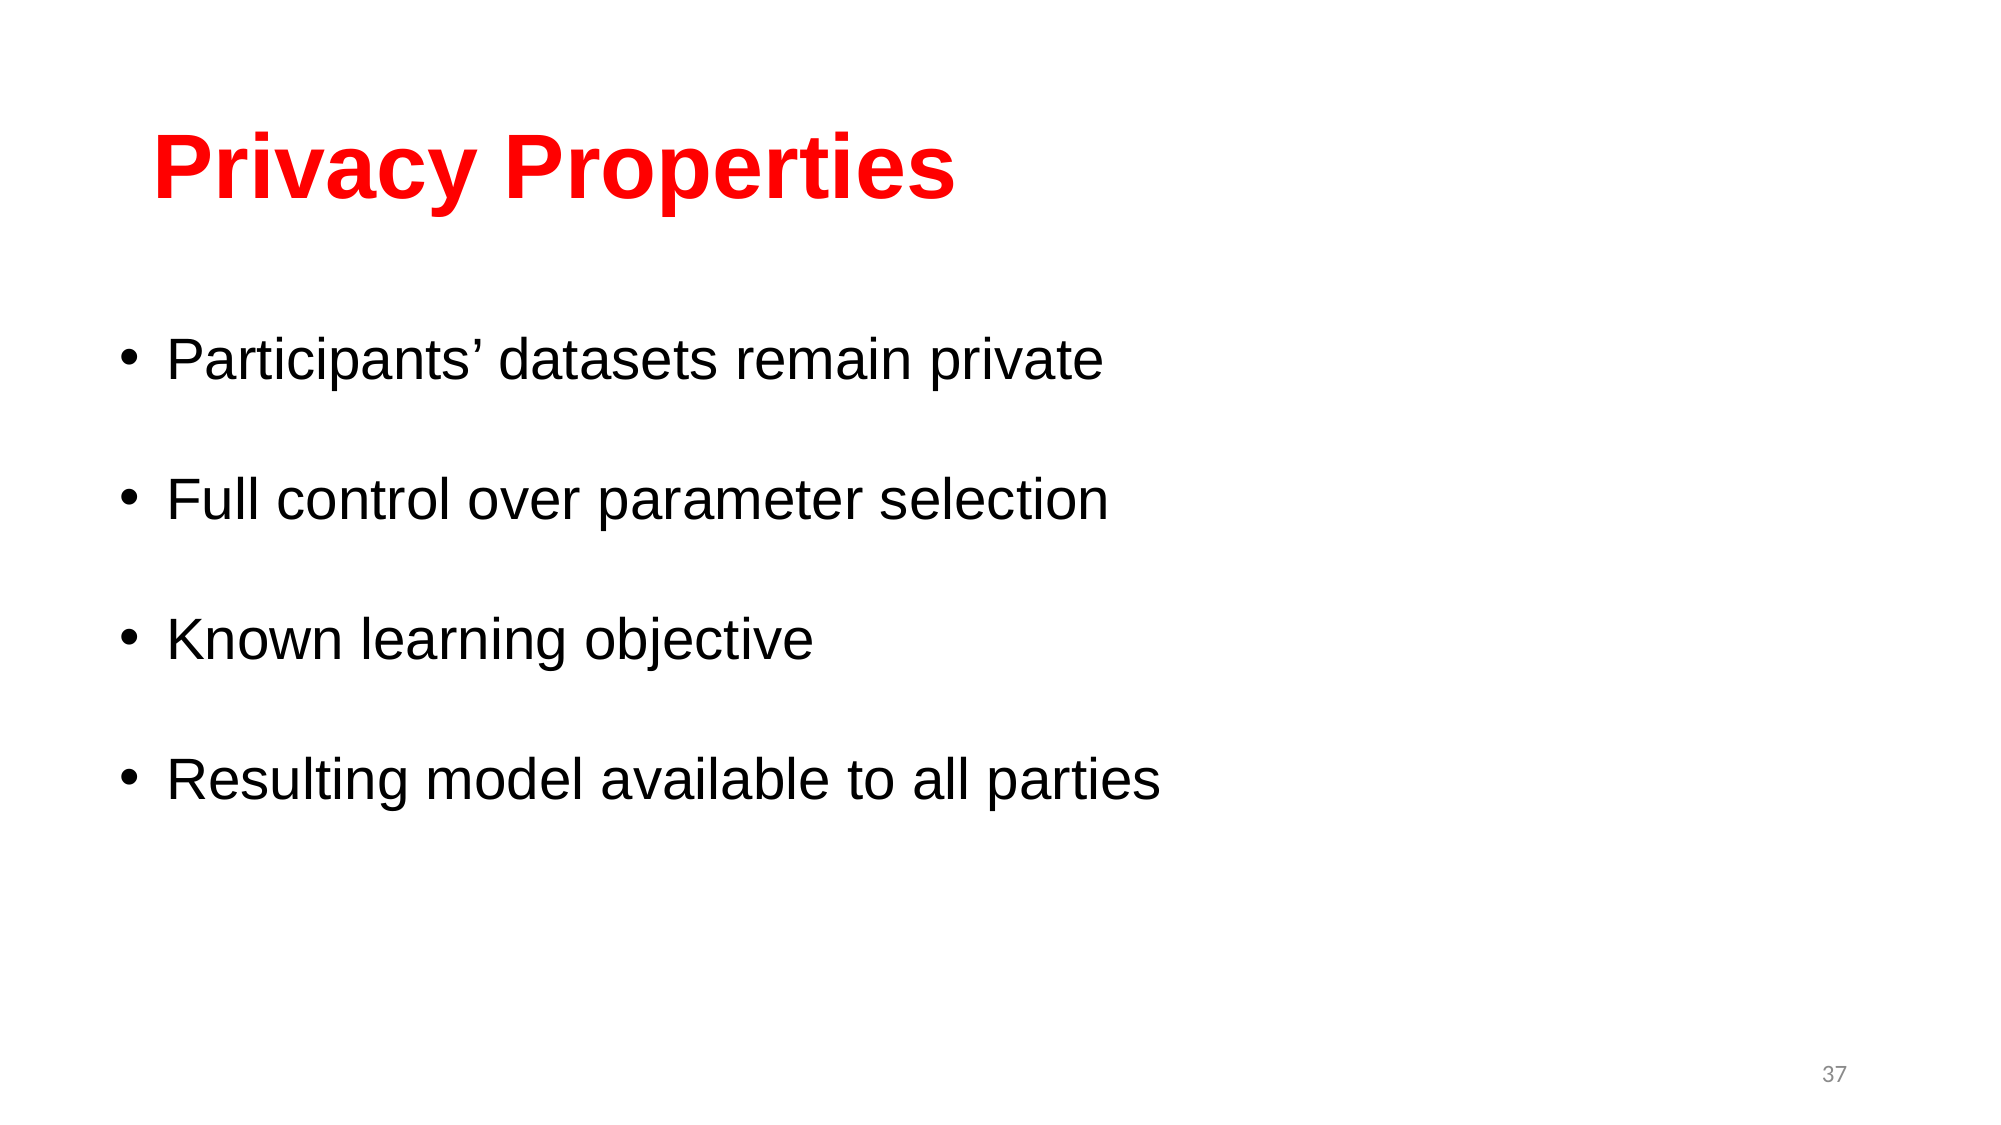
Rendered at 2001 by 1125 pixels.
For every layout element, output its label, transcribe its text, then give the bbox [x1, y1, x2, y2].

text_box Participants’ datasets remain private Full control over parameter selection Known learning objective Resulting model available to all parties [104, 313, 1624, 819]
title Privacy Properties [137, 59, 1863, 278]
slide_number 37 [1412, 1042, 1863, 1103]
